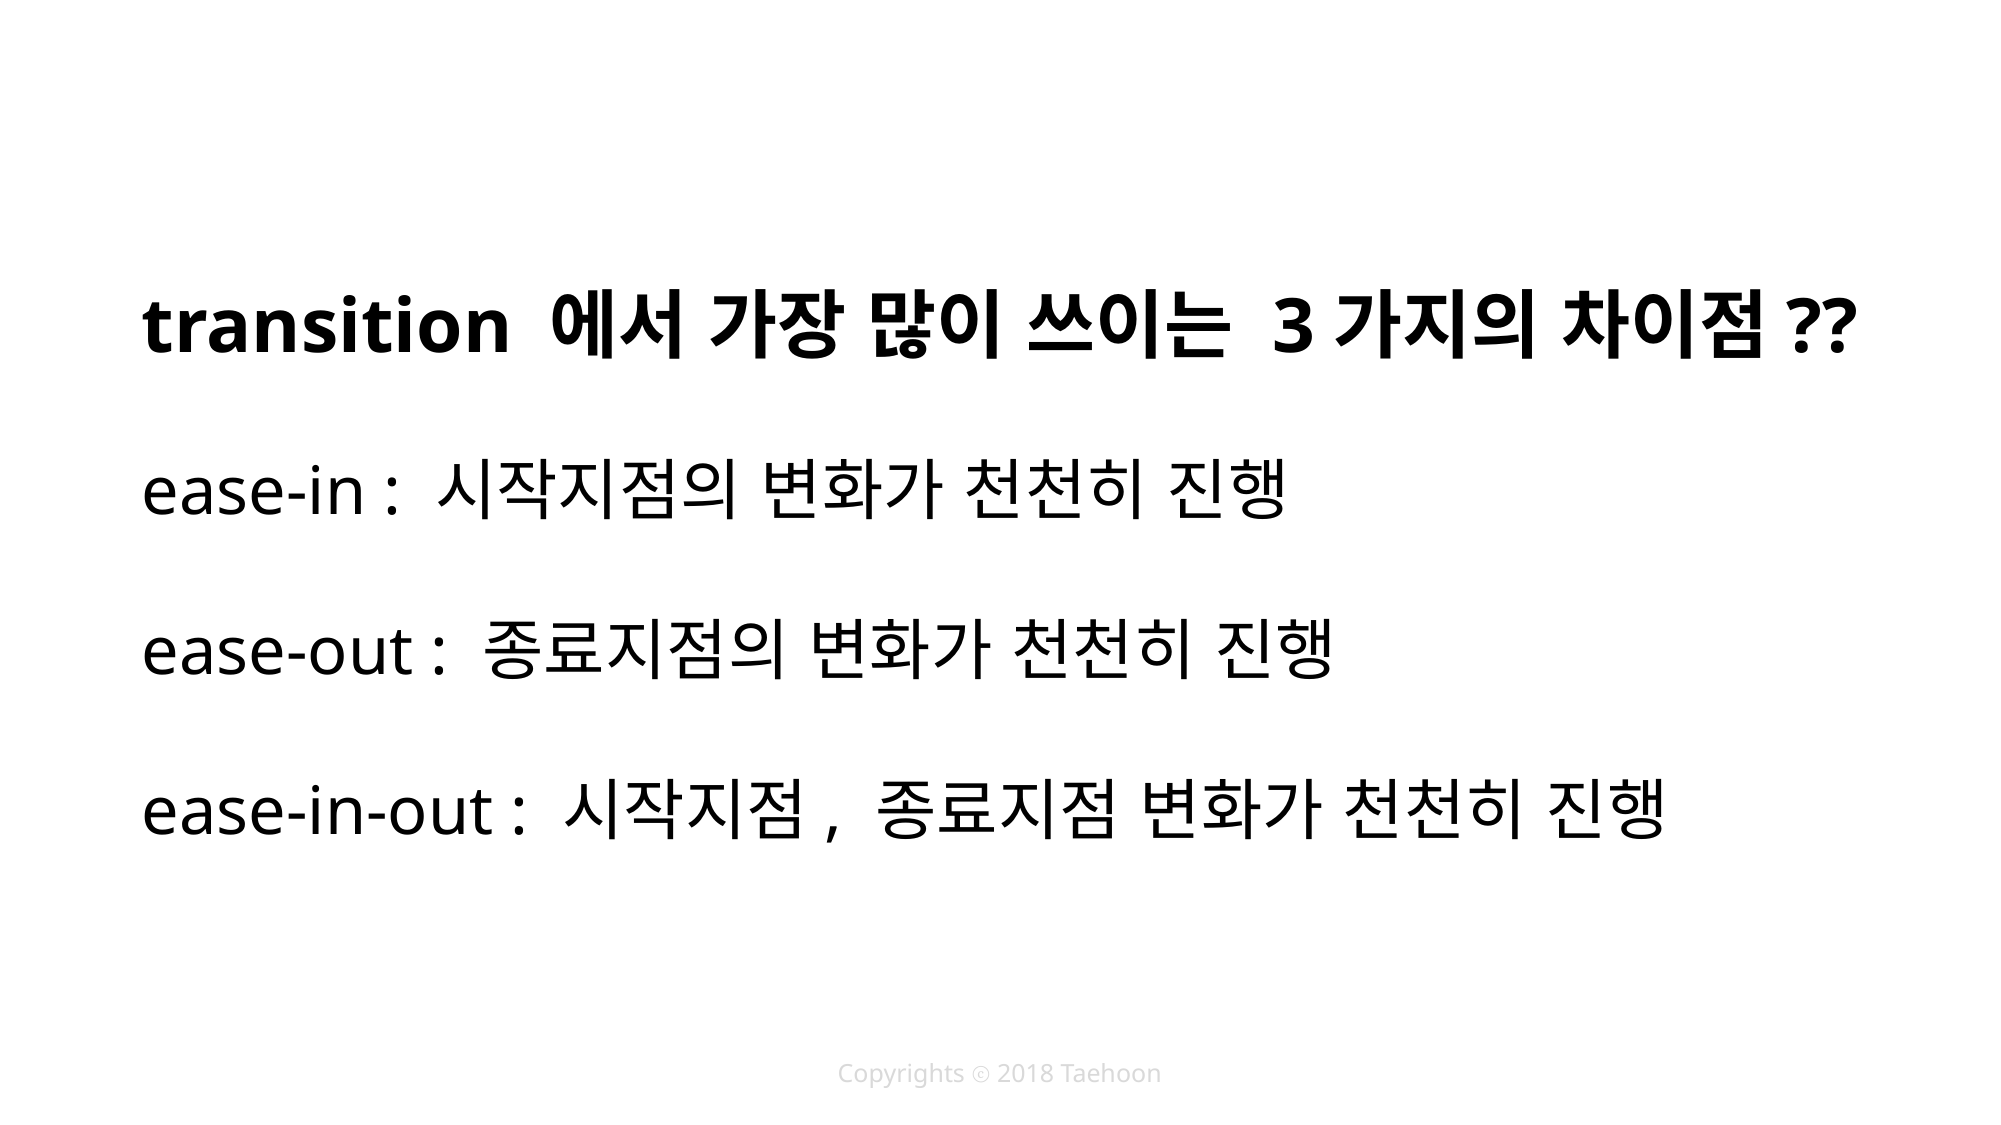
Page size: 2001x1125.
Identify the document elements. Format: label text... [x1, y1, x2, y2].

footer Copyrights ⓒ 2018 Taehoon [662, 1042, 1338, 1103]
text_box transition 에서 가장 많이 쓰이는 3가지의 차이점?? ease-in : 시작지점의 변화가 천천히 진행 ease-out : 종료지점의 변화가 천천히 진행 ease-in-out : 시작지점, 종료지점 변화가 천천히 진행 [126, 270, 1874, 855]
